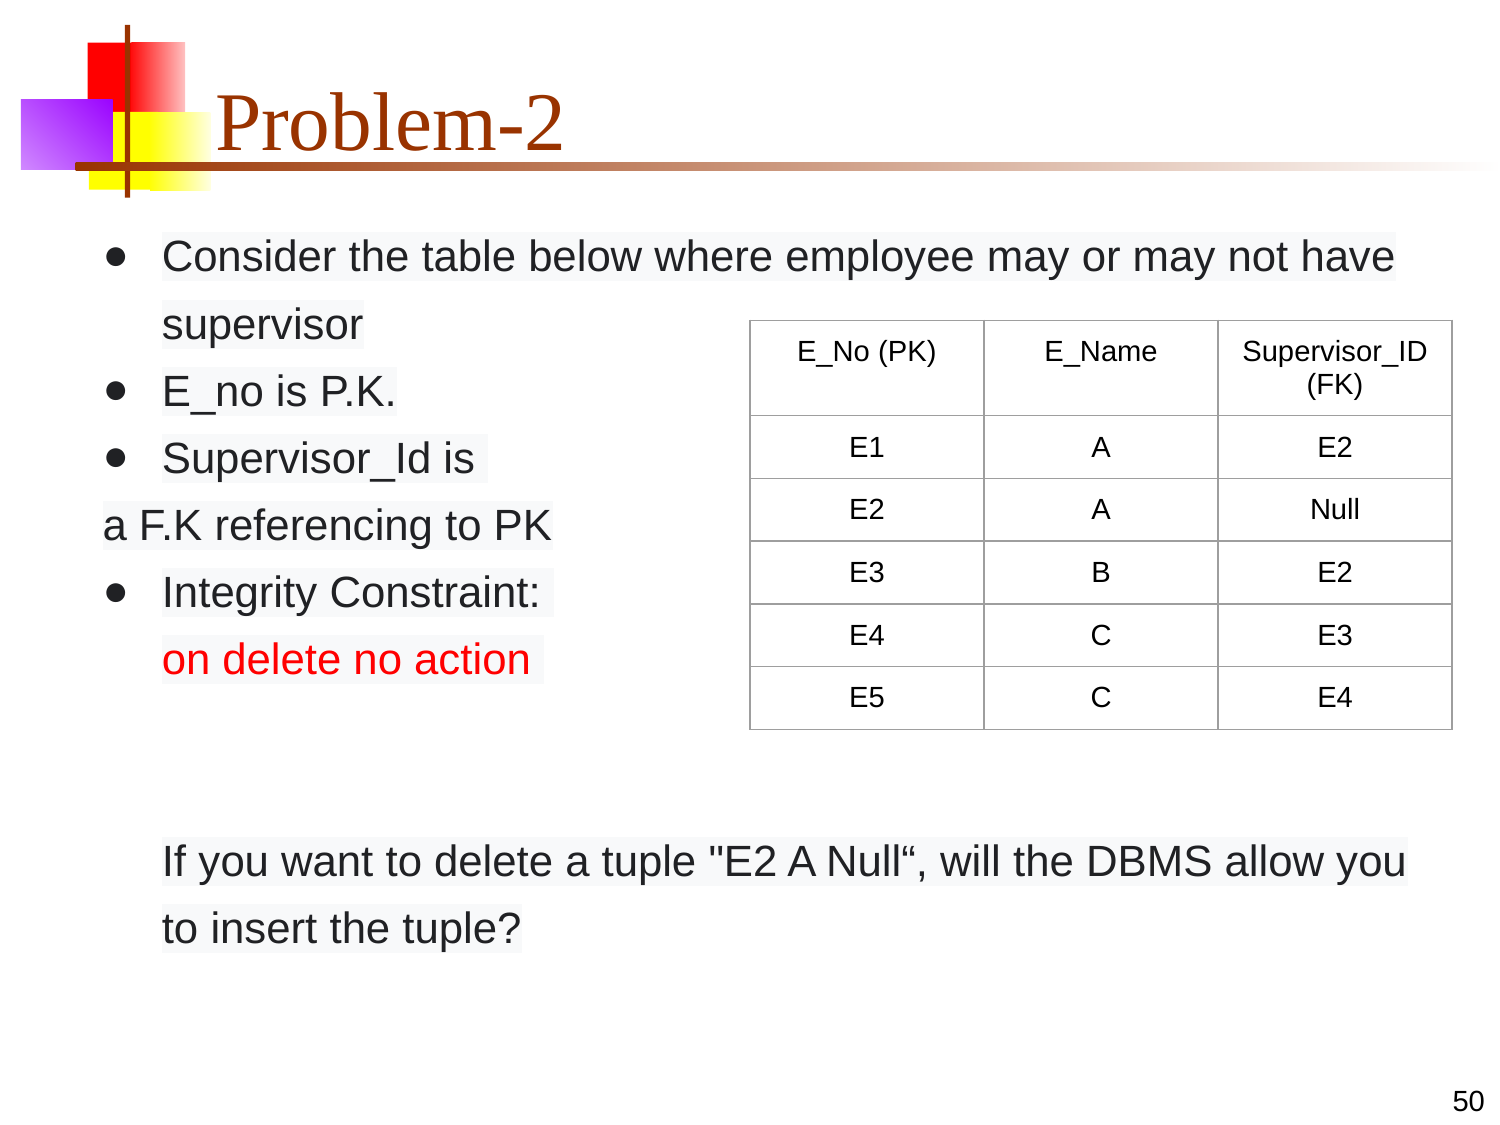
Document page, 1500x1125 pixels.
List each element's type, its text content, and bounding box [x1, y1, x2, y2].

table_header E_No (PK) [751, 321, 983, 415]
table_cell E4 [751, 605, 983, 666]
slide_number 50 [1187, 1050, 1500, 1125]
table_cell C [985, 605, 1217, 666]
list Consider the table below where employee may or may not have supervisor E_no is P.K. Supervisor_Id is a F.K referencing to PK Integrity Constraint: on delete no action If you want to delete a tuple "E2 A Null“, will the DBMS allow you to insert the tuple? [71, 206, 1479, 987]
table_cell E2 [1219, 416, 1451, 478]
table_header E_Name [985, 321, 1217, 415]
table_cell E3 [1219, 605, 1451, 666]
title Problem-2 [200, 37, 1479, 175]
table_header Supervisor_ID (FK) [1219, 321, 1451, 415]
table_cell A [985, 479, 1217, 540]
table_cell B [985, 542, 1217, 603]
table_cell E3 [751, 542, 983, 603]
table_cell E2 [1219, 542, 1451, 603]
table_cell E4 [1219, 667, 1451, 729]
table_cell A [985, 416, 1217, 478]
table_cell E1 [751, 416, 983, 478]
table_cell E5 [751, 667, 983, 729]
table_cell C [985, 667, 1217, 729]
table_cell Null [1219, 479, 1451, 540]
table_cell E2 [751, 479, 983, 540]
